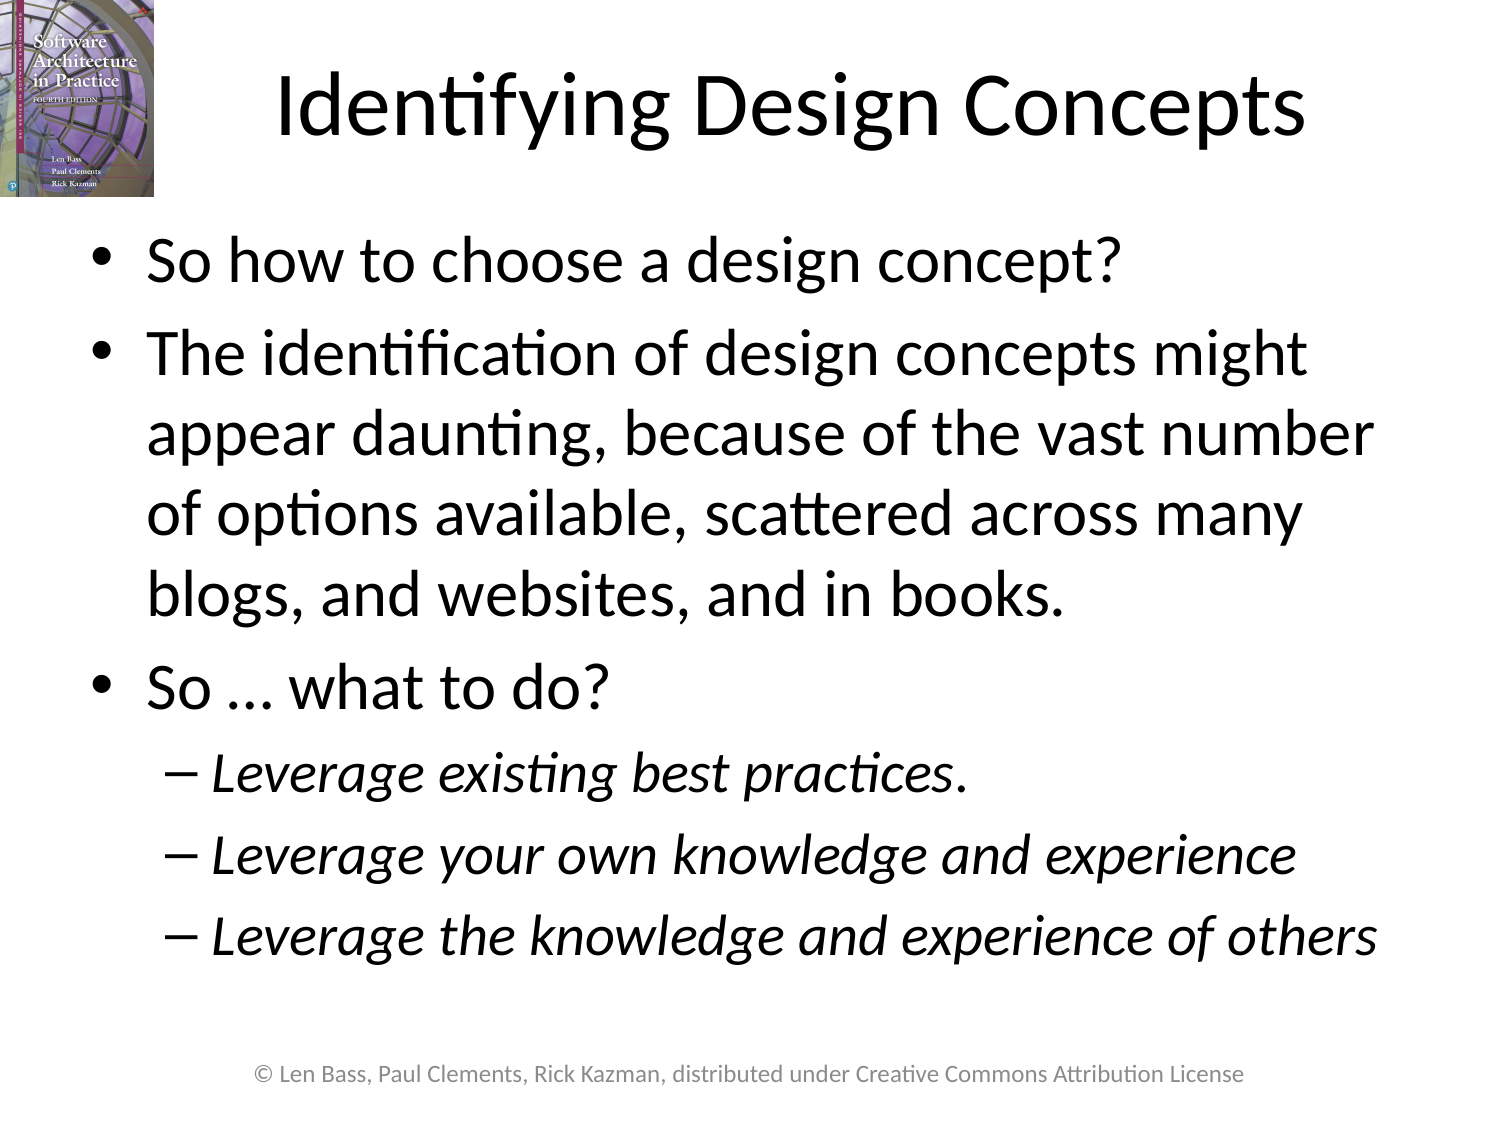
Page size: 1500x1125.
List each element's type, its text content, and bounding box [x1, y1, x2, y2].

list So how to choose a design concept? The identification of design concepts might appear daunting, because of the vast number of options available, scattered across many blogs, and websites, and in books. So … what to do? Leverage existing best practices. Leverage your own knowledge and experience Leverage the knowledge and experience of others [75, 208, 1425, 1005]
picture [0, 0, 154, 197]
footer © Len Bass, Paul Clements, Rick Kazman, distributed under Creative Commons Attribution License [230, 1042, 1270, 1103]
title Identifying Design Concepts [159, 45, 1425, 173]
